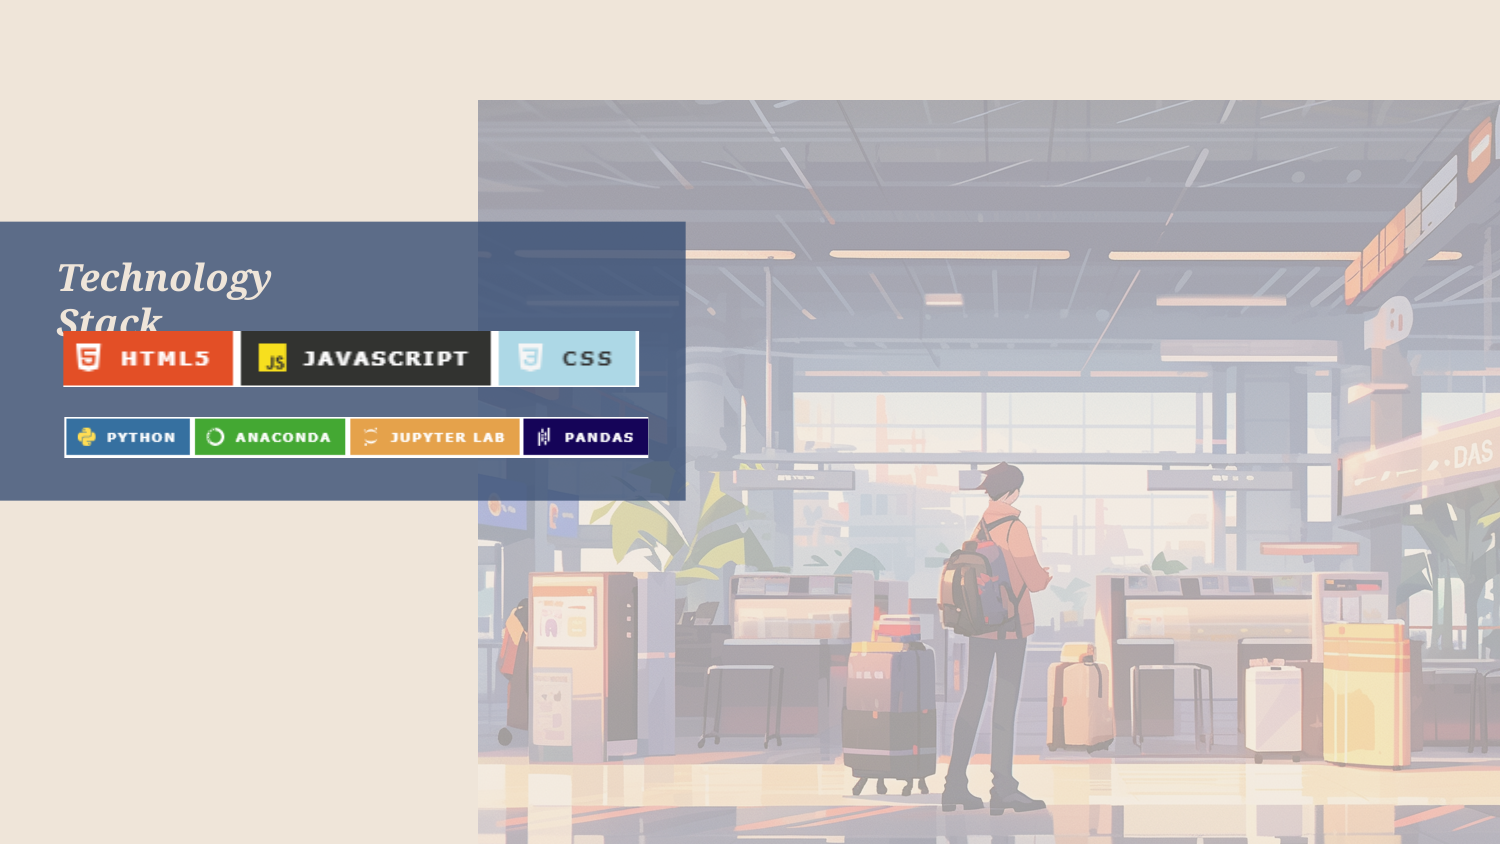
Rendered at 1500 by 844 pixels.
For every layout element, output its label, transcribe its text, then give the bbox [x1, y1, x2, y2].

text_box [0, 220, 472, 503]
picture [62, 100, 1500, 844]
text_box Technology Stack [41, 246, 361, 352]
